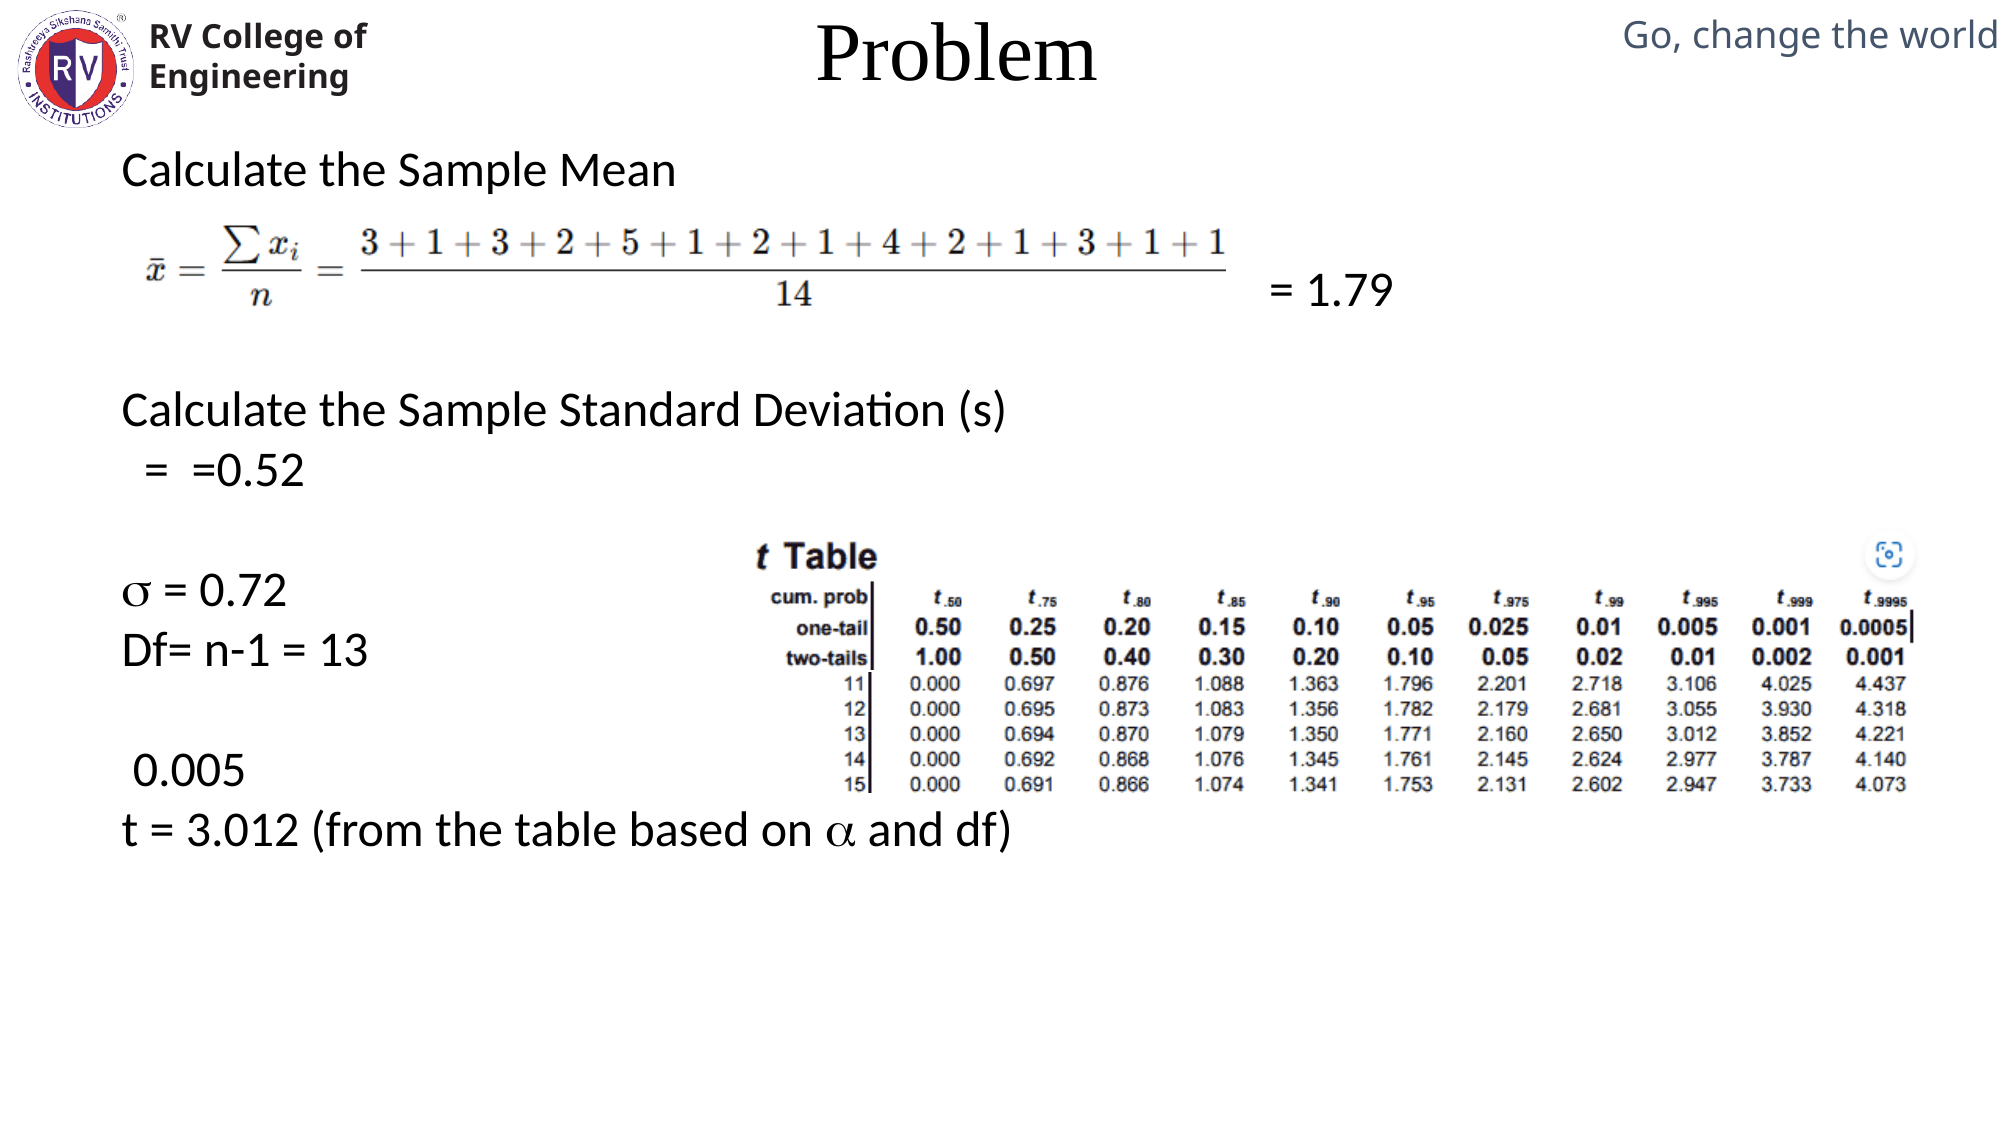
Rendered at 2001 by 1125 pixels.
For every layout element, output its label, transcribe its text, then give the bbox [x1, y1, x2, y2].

picture [17, 10, 134, 128]
text_box Mechanical Engineering Department [735, 45, 2000, 241]
picture [133, 218, 1226, 309]
text_box Problem [319, 0, 1616, 105]
picture [806, 672, 1911, 793]
picture [734, 528, 1937, 670]
